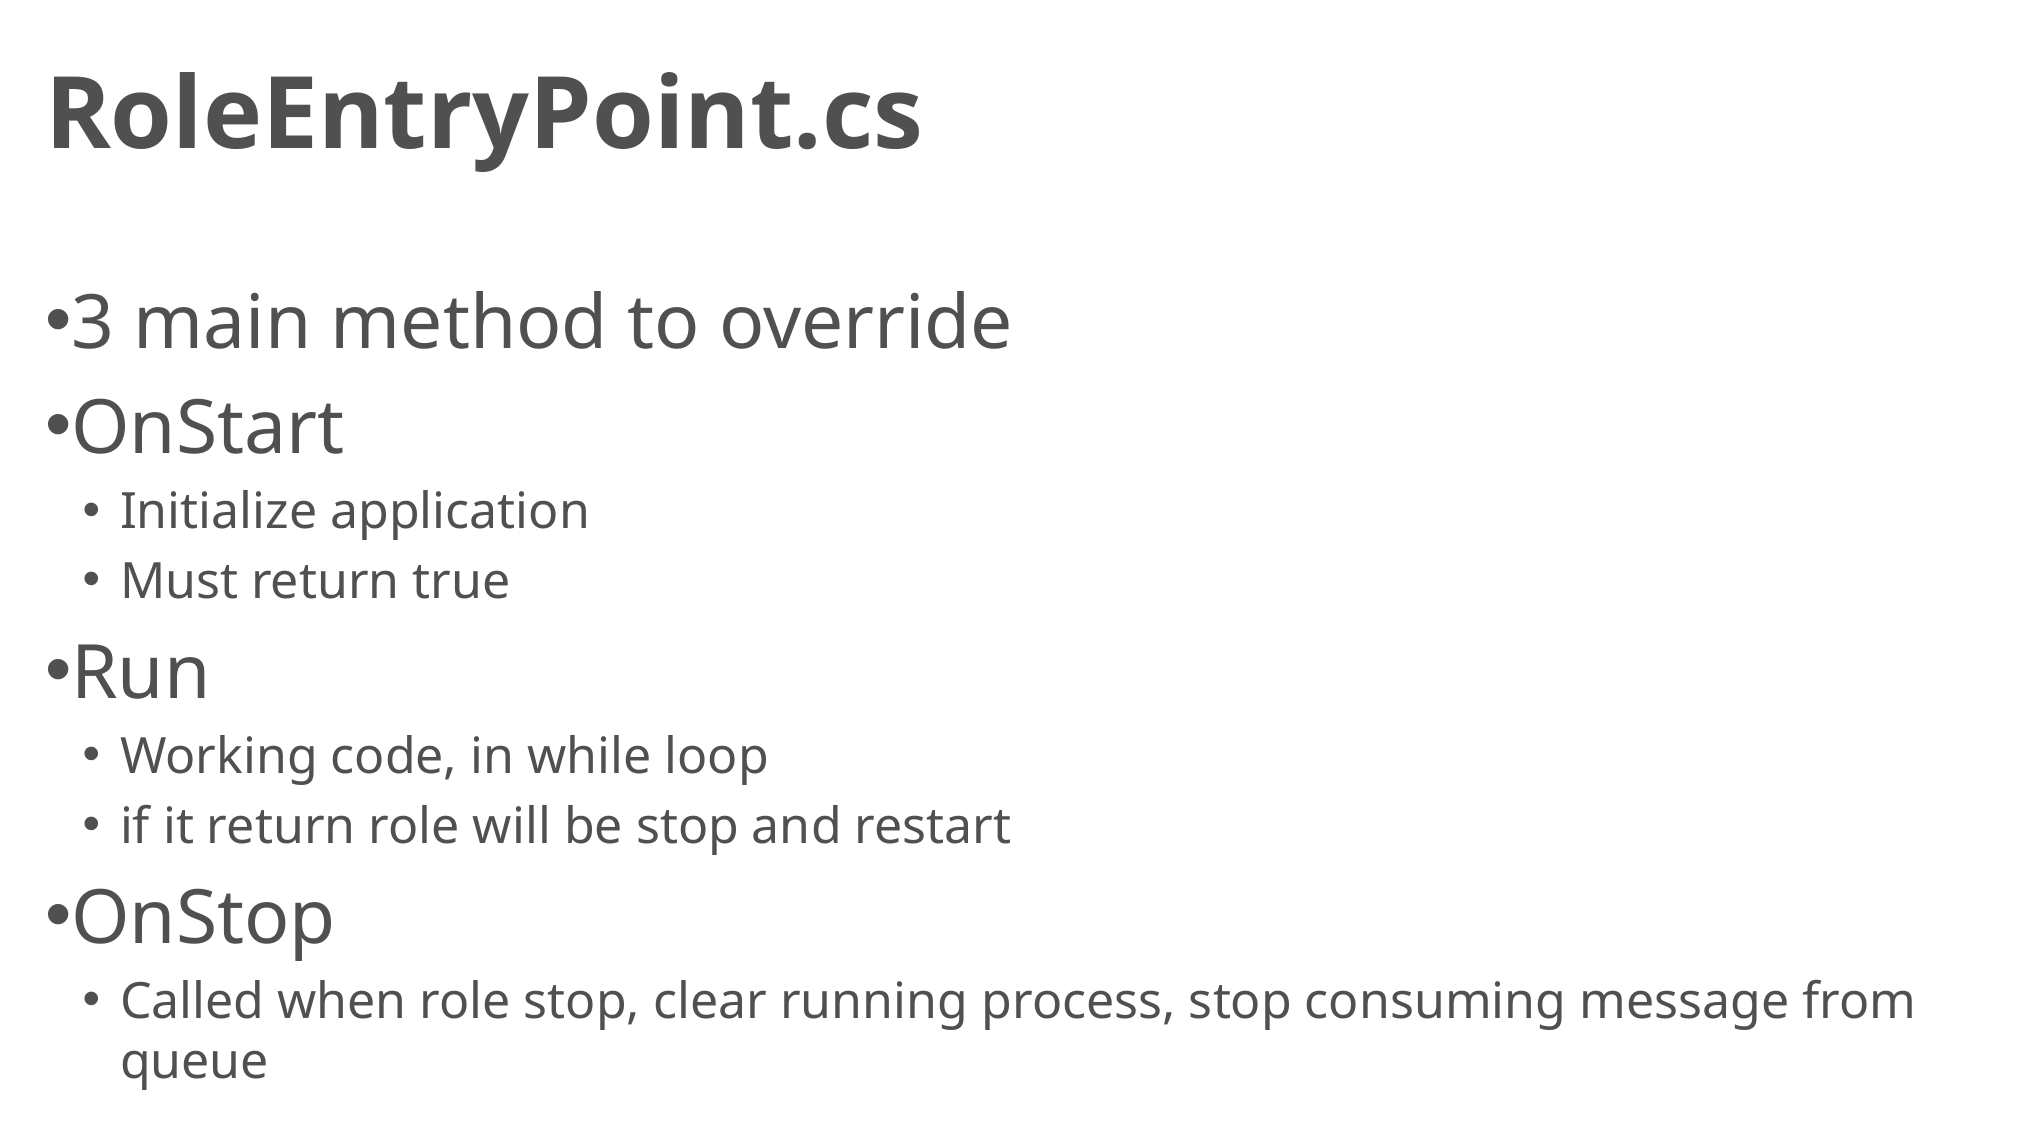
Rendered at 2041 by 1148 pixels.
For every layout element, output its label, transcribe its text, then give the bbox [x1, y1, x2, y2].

list 3 main method to override OnStart Initialize application Must return true Run Working code, in while loop if it return role will be stop and restart OnStop Called when role stop, clear running process, stop consuming message from queue [45, 273, 1996, 1099]
title RoleEntryPoint.cs [45, 48, 1996, 199]
